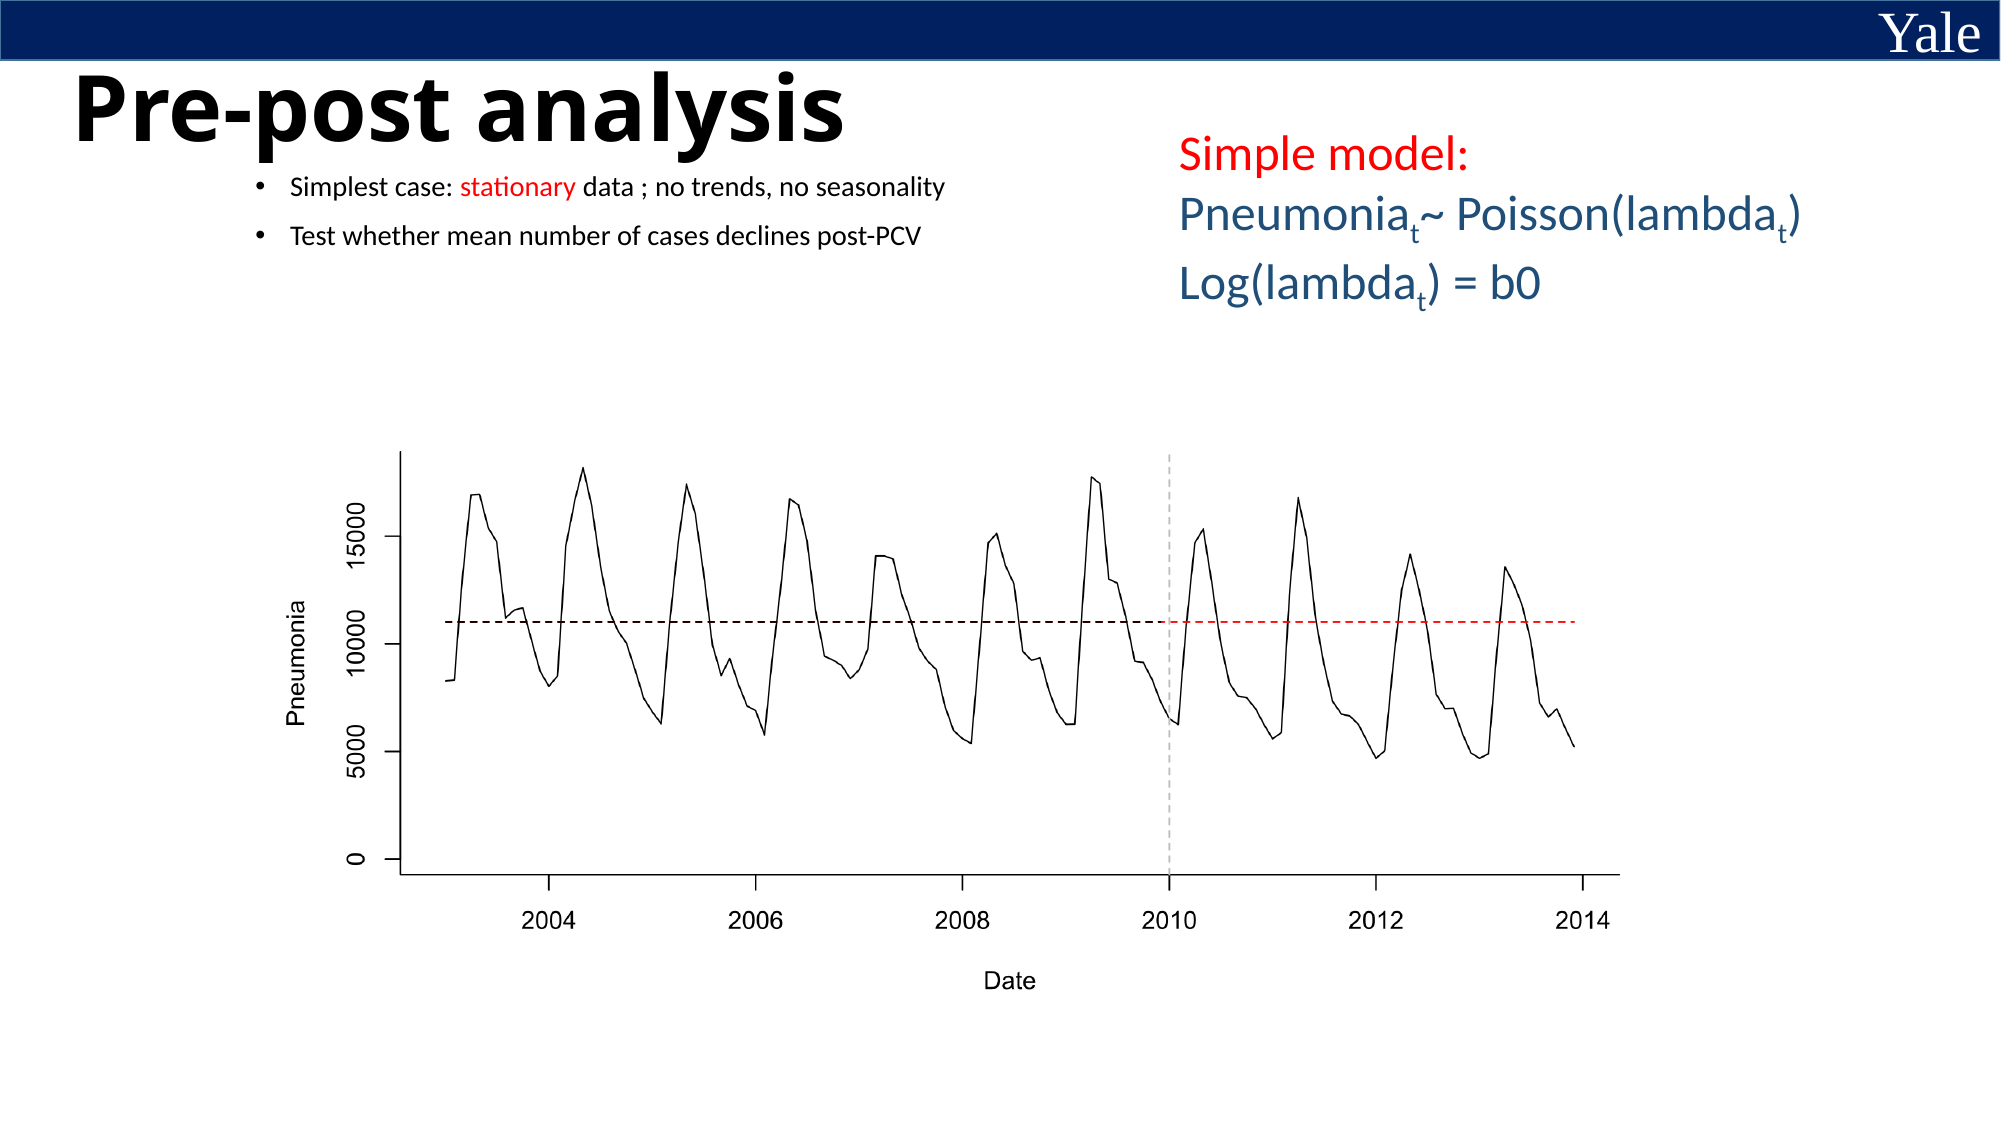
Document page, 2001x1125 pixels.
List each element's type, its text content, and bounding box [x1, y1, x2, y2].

title Pre-post analysis [56, 2, 1782, 221]
list Simplest case: stationary data ; no trends, no seasonality Test whether mean number of cases declines post-PCV [240, 164, 1164, 260]
picture [276, 328, 1682, 1028]
text_box Simple model: Pneumoniat~ Poisson(lambdat) Log(lambdat) = b0 [1164, 113, 1818, 325]
